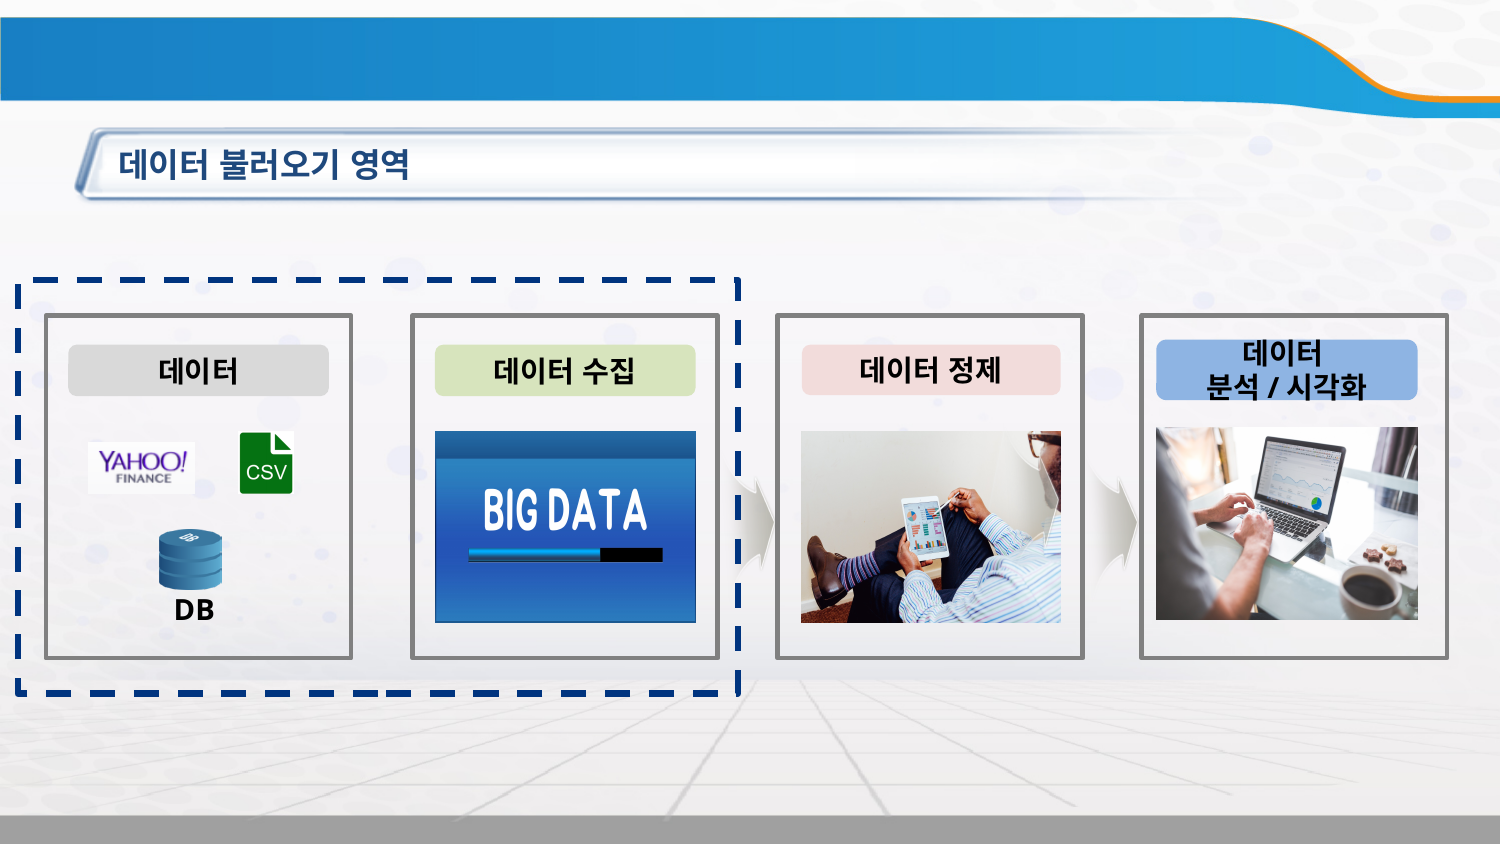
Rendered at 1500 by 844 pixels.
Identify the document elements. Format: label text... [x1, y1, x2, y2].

text_box 데이터 베이스의 이해 및 설치 [29, 0, 1175, 103]
text_box [1141, 315, 1447, 659]
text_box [158, 528, 231, 635]
picture [0, 0, 1500, 844]
text_box [777, 315, 1083, 659]
text_box [17, 280, 739, 694]
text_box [74, 126, 1289, 208]
